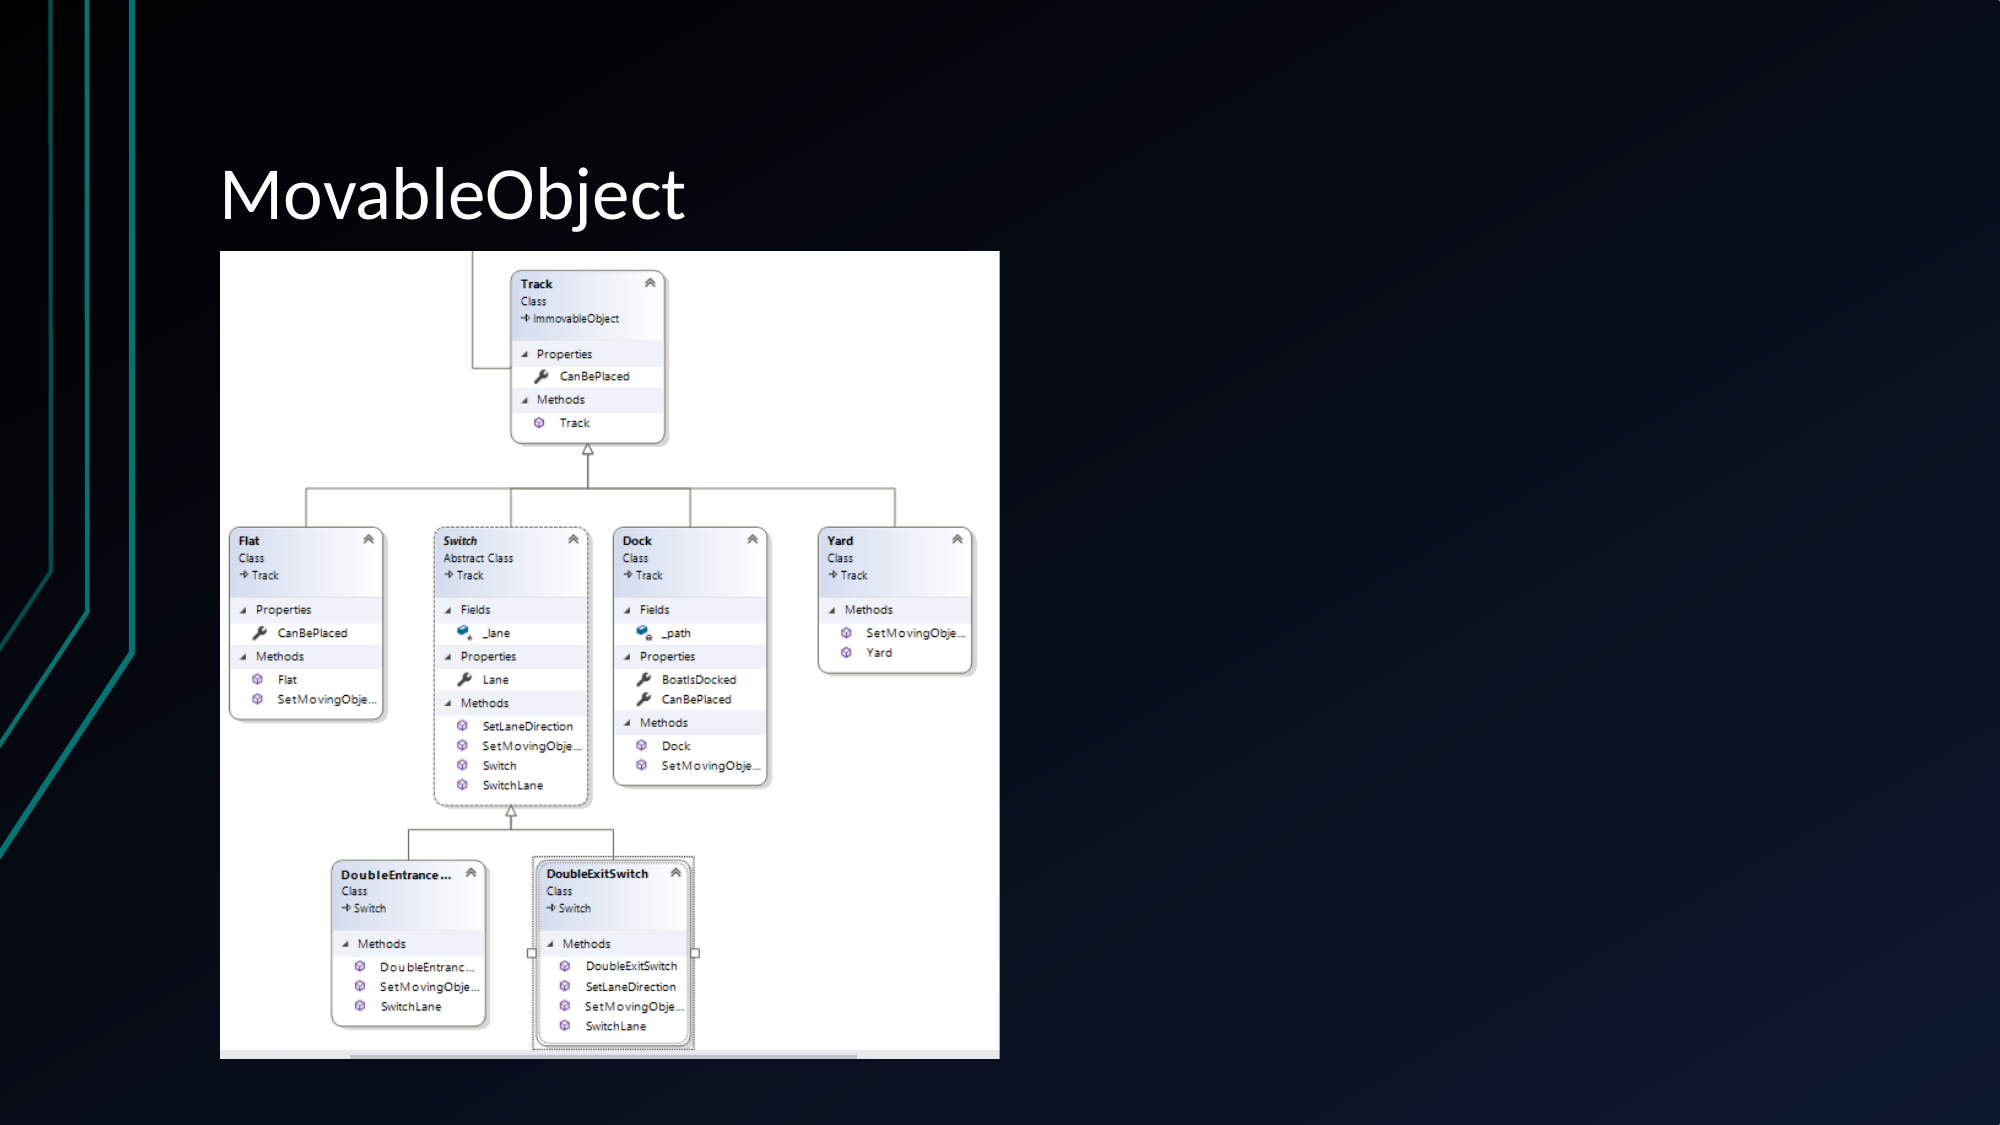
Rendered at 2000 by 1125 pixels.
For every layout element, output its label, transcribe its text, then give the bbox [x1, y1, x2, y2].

picture [219, 250, 1000, 1059]
title MovableObject [199, 45, 1900, 246]
